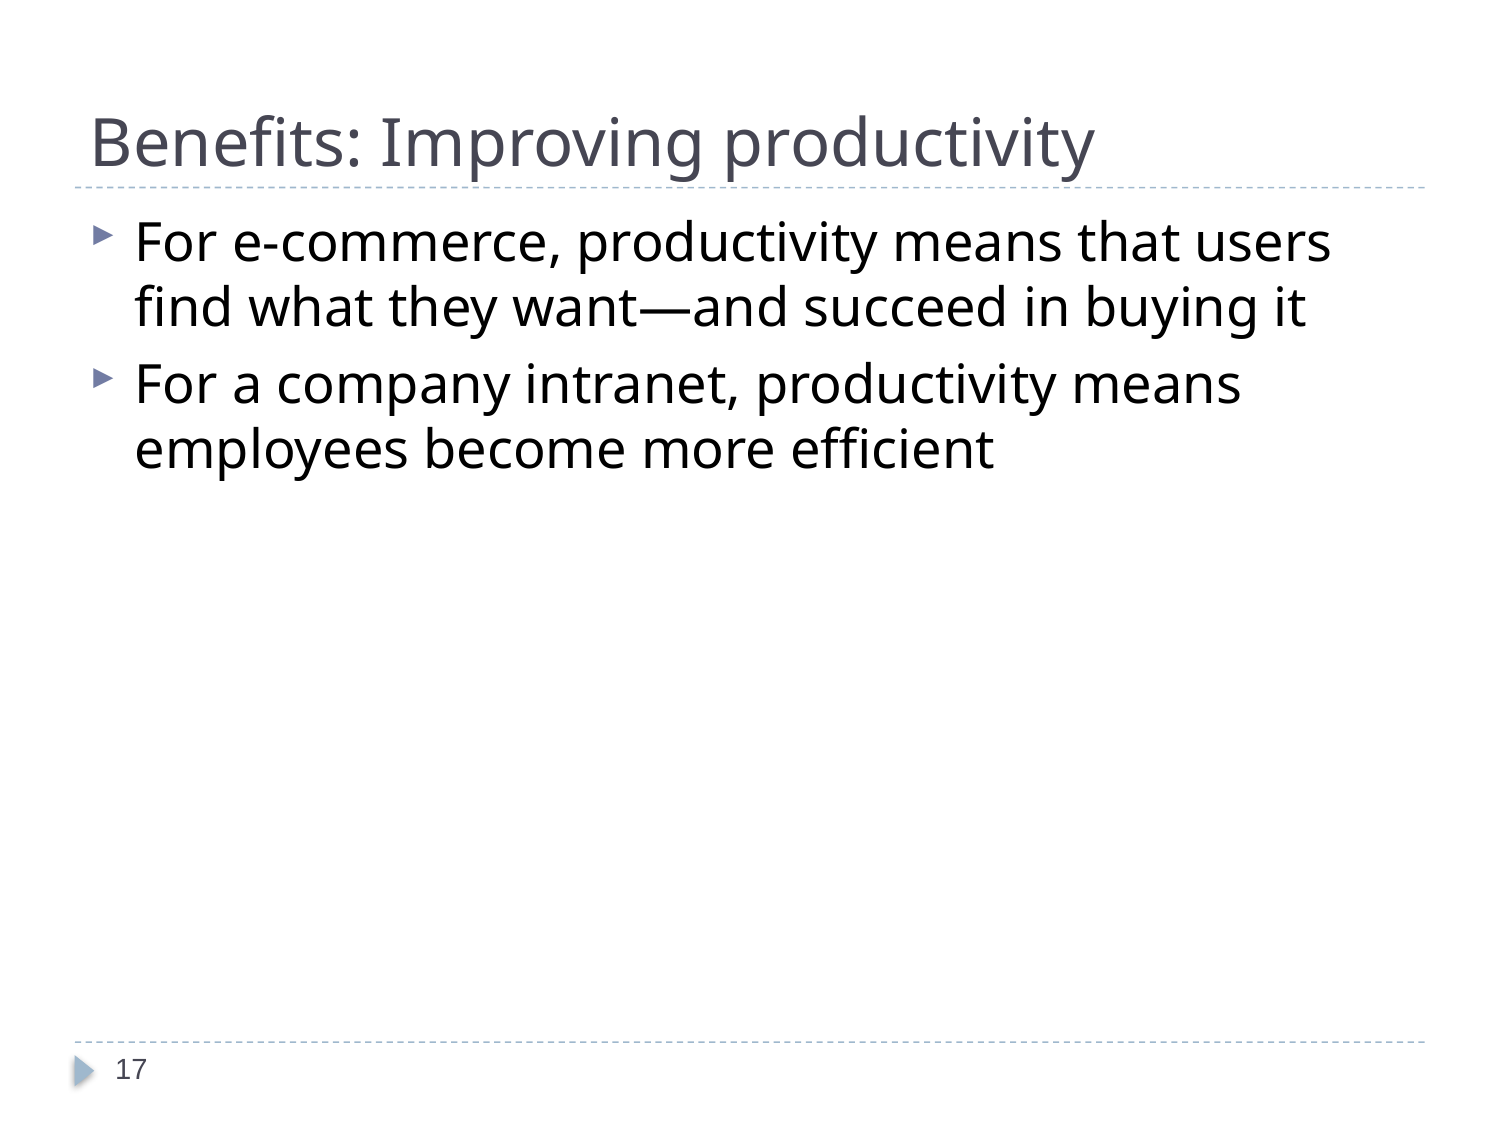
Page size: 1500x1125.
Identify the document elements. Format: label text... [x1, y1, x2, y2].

title Benefits: Improving productivity [75, 24, 1425, 188]
list For e-commerce, productivity means that users find what they want—and succeed in buying it For a company intranet, productivity means employees become more efficient [75, 200, 1425, 1006]
slide_number 17 [100, 1042, 426, 1103]
